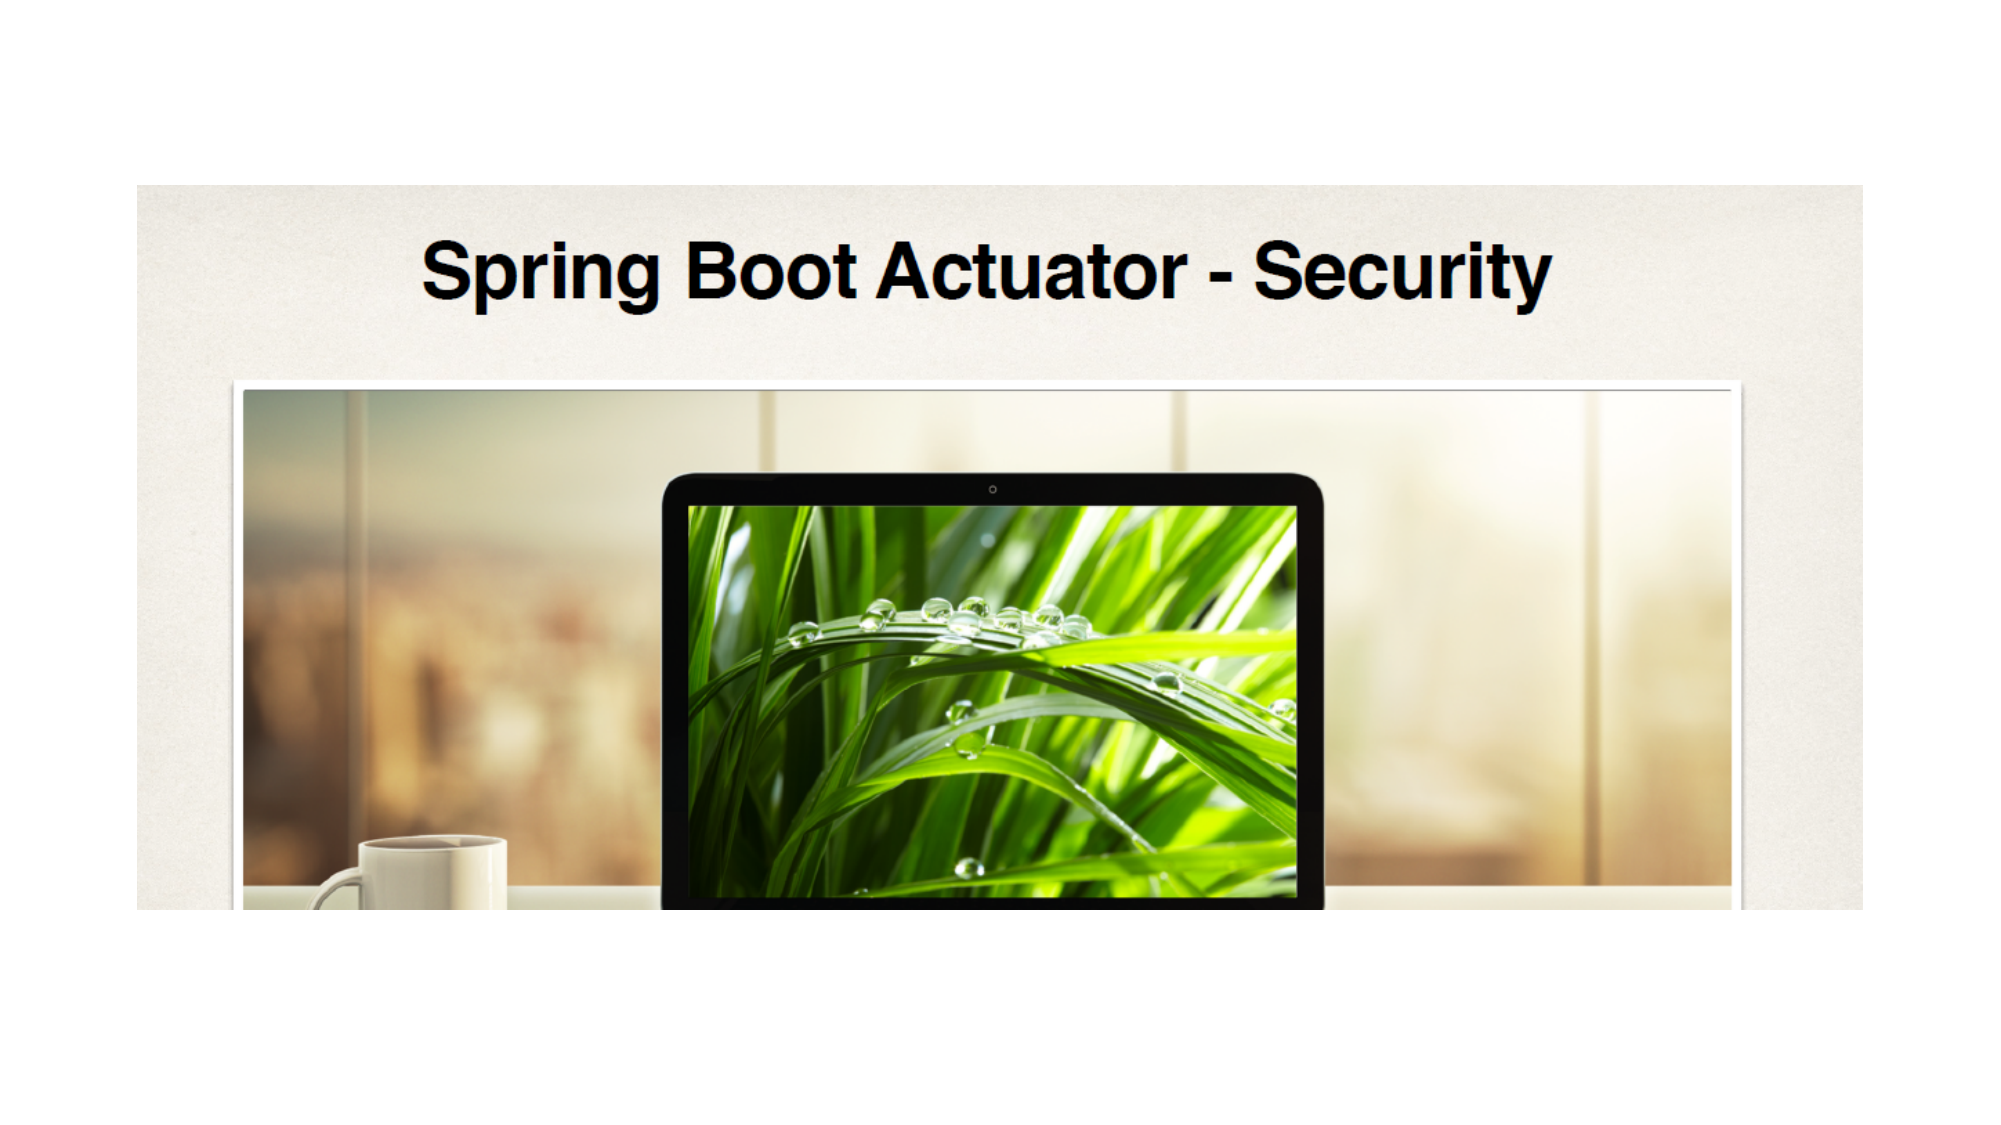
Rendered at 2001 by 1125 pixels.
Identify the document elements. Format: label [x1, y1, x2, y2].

list [137, 185, 1863, 910]
